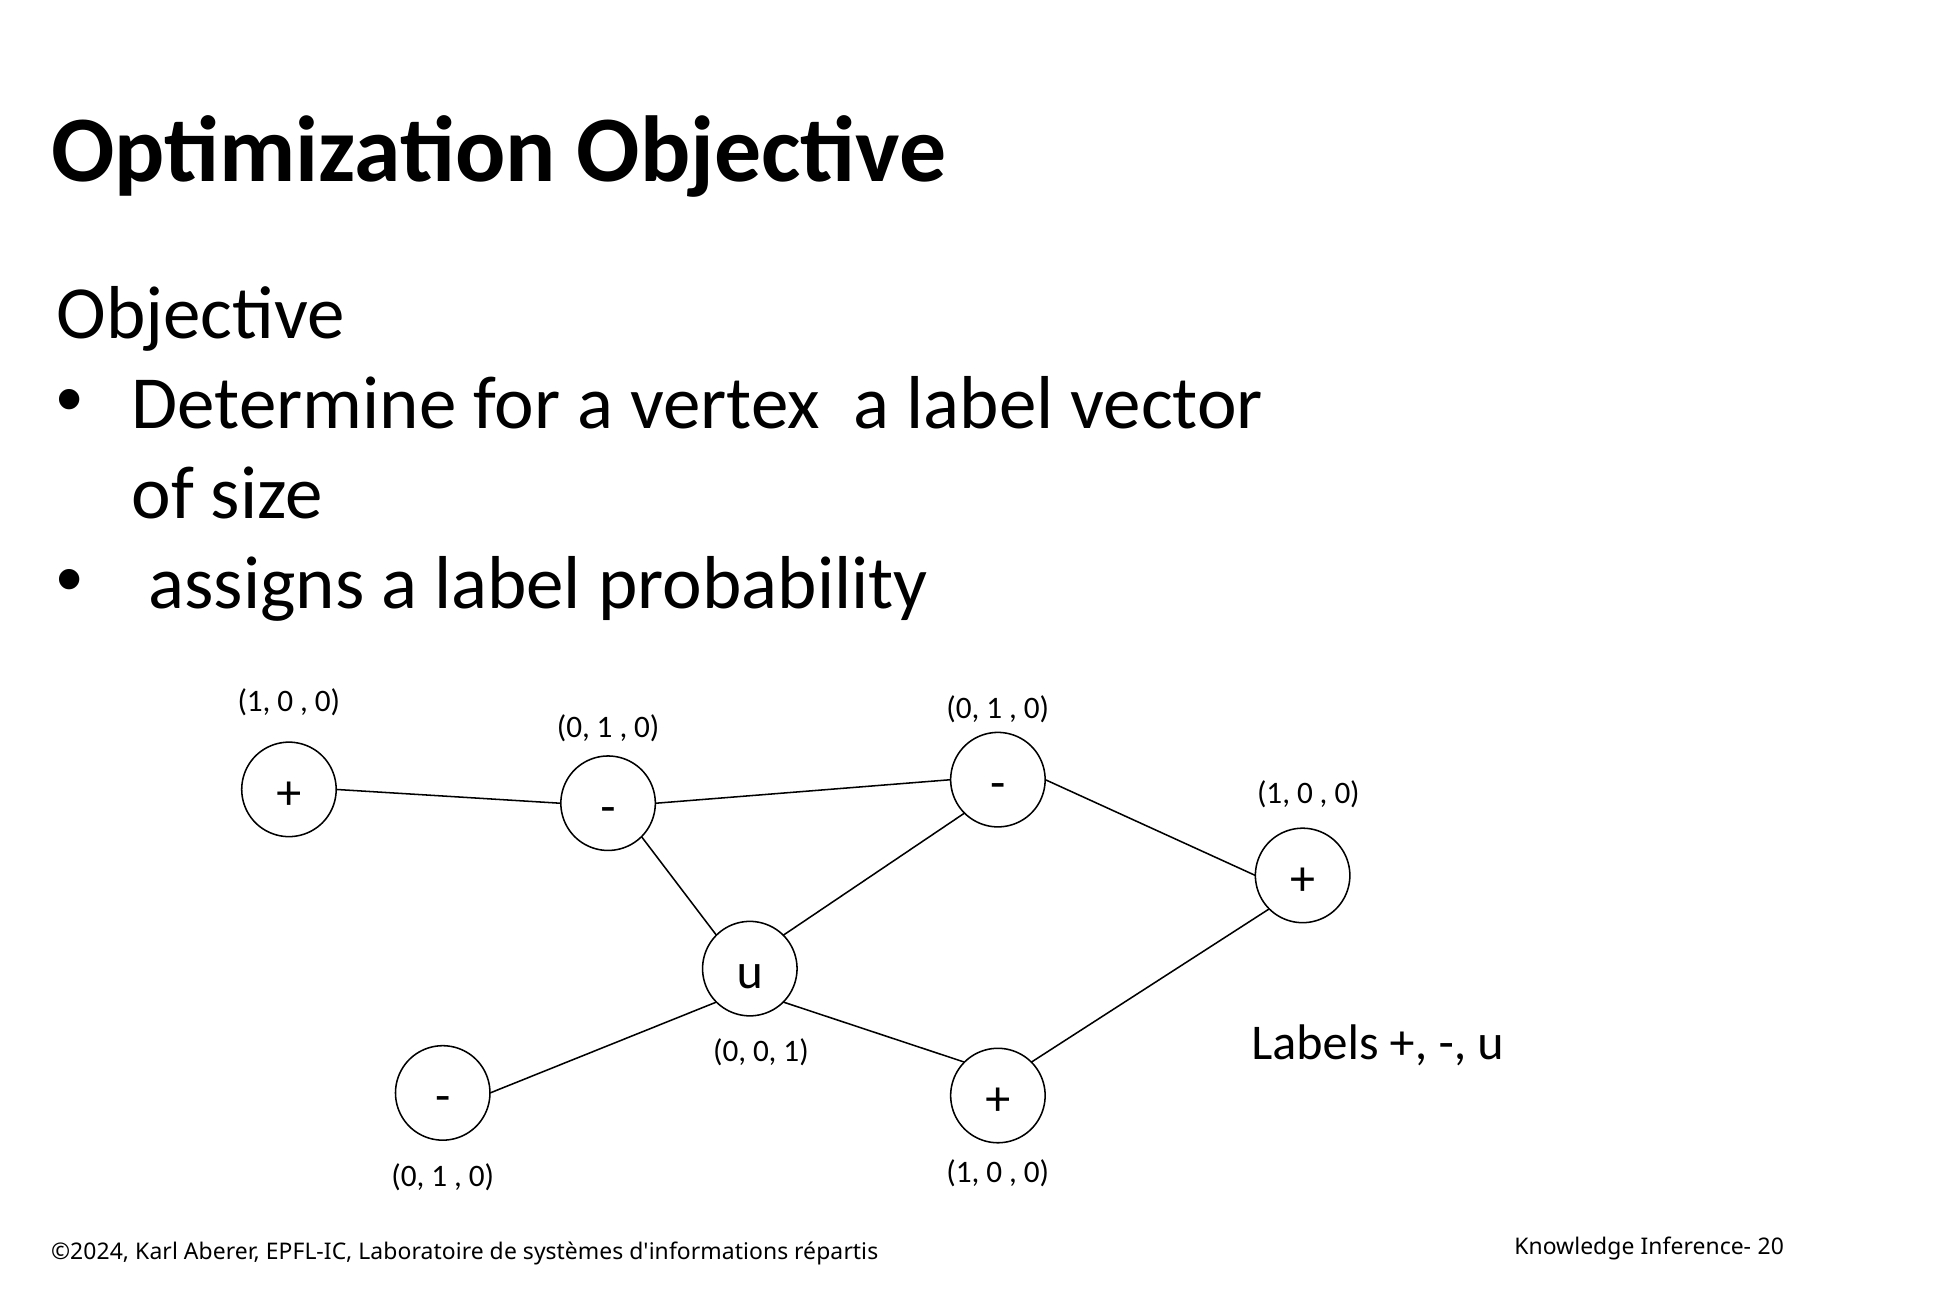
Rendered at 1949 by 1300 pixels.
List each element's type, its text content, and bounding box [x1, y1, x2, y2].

footer ©2024, Karl Aberer, EPFL-IC, Laboratoire de systèmes d'informations répartis [32, 1227, 1284, 1271]
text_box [489, 1001, 717, 1094]
text_box - [395, 1045, 490, 1141]
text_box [335, 789, 562, 804]
text_box - [561, 755, 655, 851]
text_box Labels +, -, u [1236, 1002, 1519, 1077]
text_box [1031, 908, 1270, 1063]
text_box + [241, 742, 337, 837]
text_box (0, 1 , 0) [376, 1147, 509, 1200]
text_box (0, 1 , 0) [931, 679, 1065, 732]
text_box (1, 0 , 0) [222, 672, 356, 725]
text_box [655, 779, 951, 804]
text_box u [702, 921, 798, 1016]
text_box (0, 1 , 0) [541, 698, 675, 752]
text_box (1, 0 , 0) [931, 1144, 1065, 1197]
text_box (1, 0 , 0) [1242, 764, 1375, 818]
text_box (0, 0, 1) [721, 1023, 824, 1076]
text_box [1044, 779, 1256, 876]
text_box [783, 812, 965, 936]
title Optimization Objective [32, 57, 1803, 232]
text_box - [950, 732, 1046, 827]
text_box + [1256, 828, 1350, 923]
text_box + [950, 1048, 1046, 1143]
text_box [641, 836, 717, 936]
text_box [783, 1001, 965, 1063]
